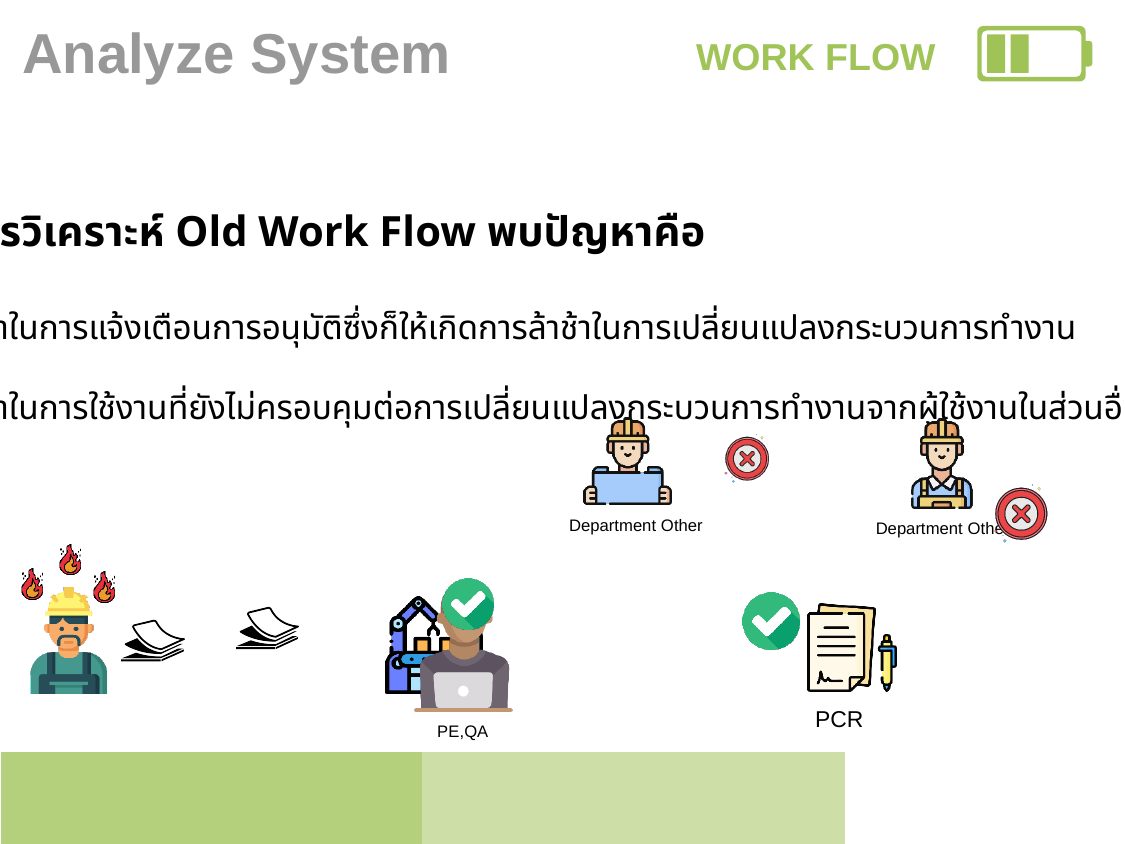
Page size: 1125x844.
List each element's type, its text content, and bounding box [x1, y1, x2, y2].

text_box WORK FLOW [646, 25, 987, 86]
picture [385, 596, 398, 695]
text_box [859, 418, 1026, 546]
picture [991, 484, 1050, 543]
picture [807, 603, 897, 692]
picture [721, 434, 771, 484]
text_box [0, 748, 849, 844]
picture [236, 596, 300, 660]
text_box จากการวิเคราะห์ Old Work Flow พบปัญหาคือ [0, 197, 721, 262]
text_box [553, 416, 720, 544]
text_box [398, 582, 528, 749]
text_box [979, 23, 1095, 84]
text_box PCR [800, 697, 879, 740]
picture [742, 591, 800, 650]
text_box ปัญหาในการแจ้งเตือนการอนุมัติซึ่งก็ให้เกิดการล้าช้าในการเปลี่ยนแปลงกระบวนการทำงาน ปัญหาในการใช้งานที่ยังไม่ครอบคุมต่อการเปลี่ยนแปลงกระบวนการทำงานจากผู้ใช้งานในส่วนอื่นๆ [0, 298, 1125, 434]
title Analyze System [0, 2, 473, 100]
picture [442, 578, 494, 630]
picture [14, 541, 185, 694]
